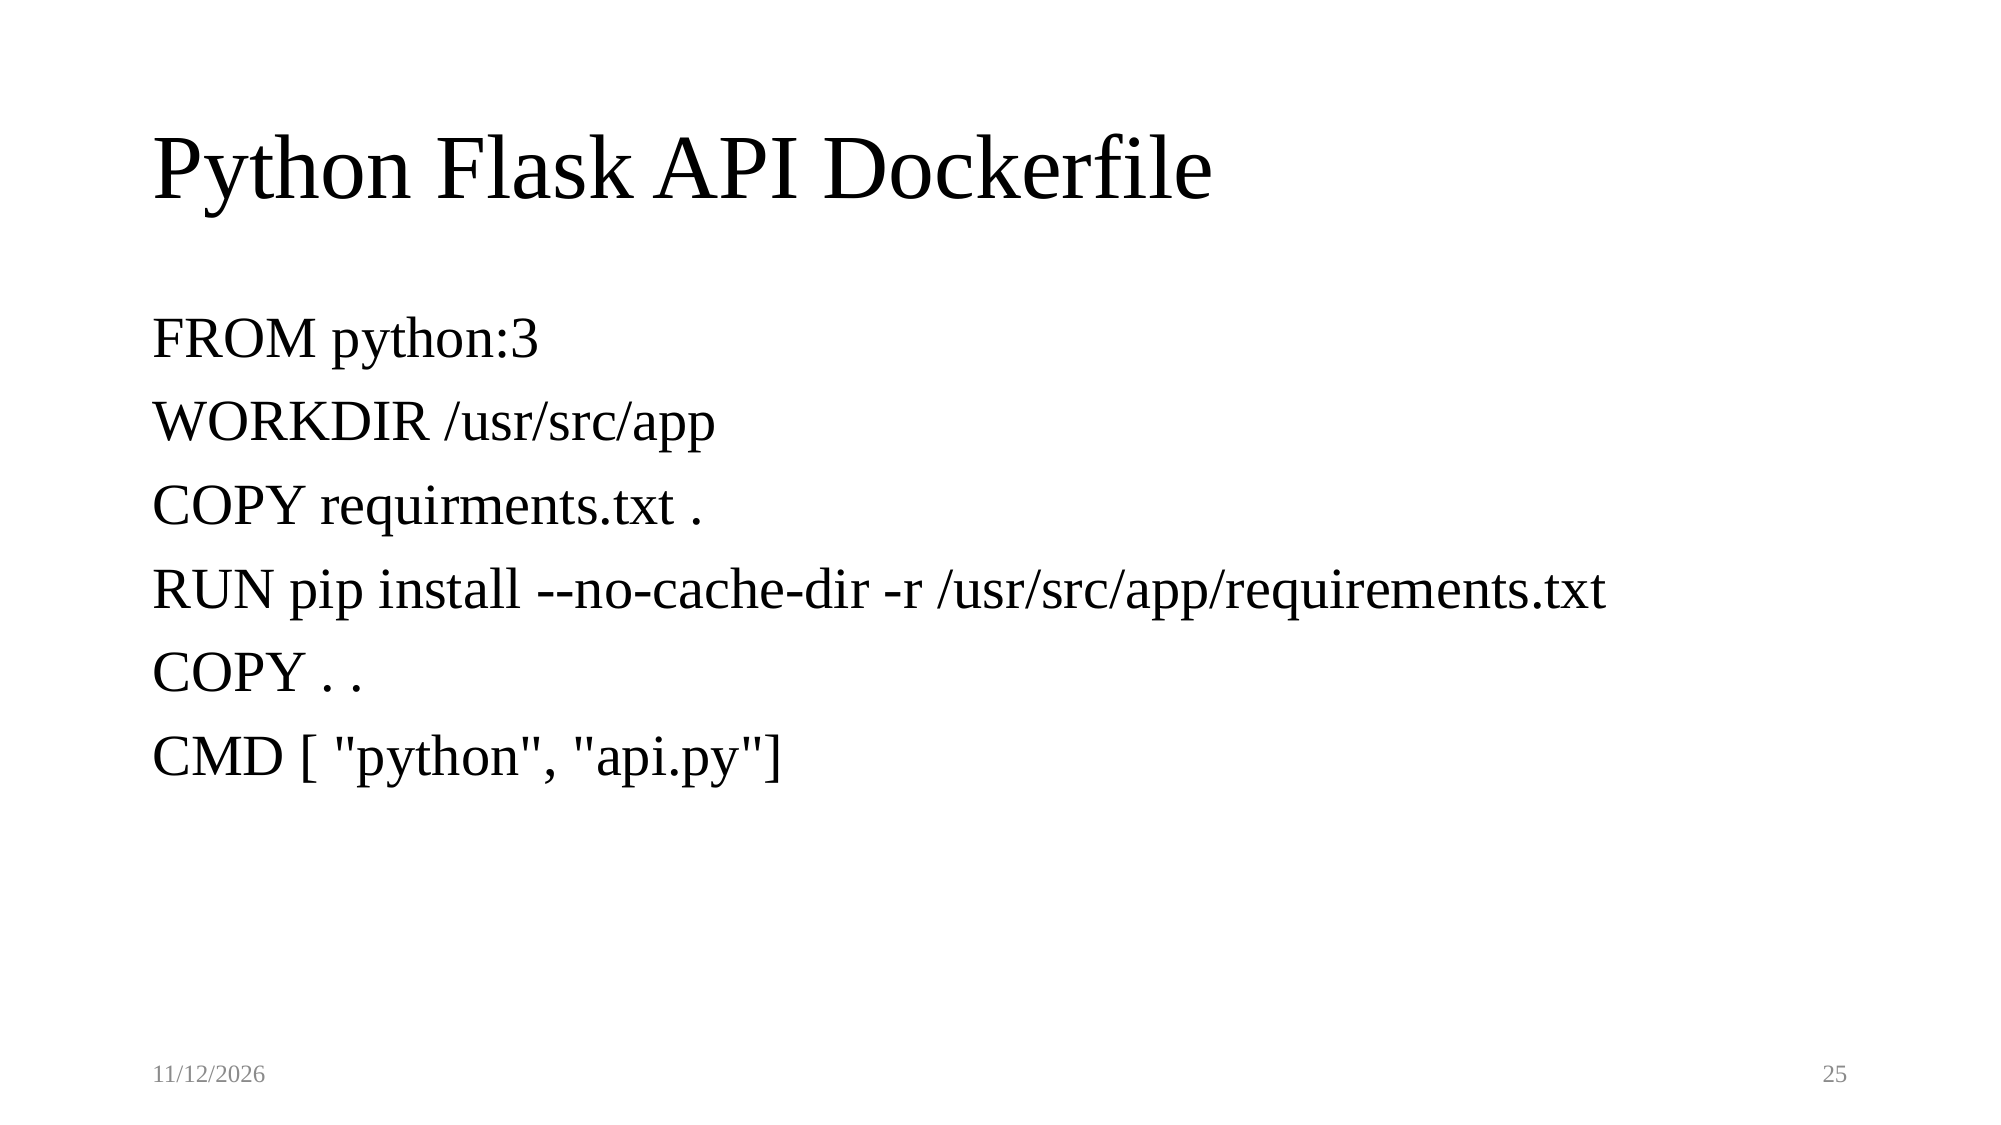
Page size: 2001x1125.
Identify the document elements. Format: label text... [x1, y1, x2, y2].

slide_number 25 [1412, 1042, 1863, 1103]
list FROM python:3 WORKDIR /usr/src/app COPY requirments.txt . RUN pip install --no-cache-dir -r /usr/src/app/requirements.txt COPY . . CMD [ "python", "api.py"] [137, 299, 1863, 1014]
title Python Flask API Dockerfile [137, 59, 1863, 278]
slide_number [137, 1042, 588, 1103]
